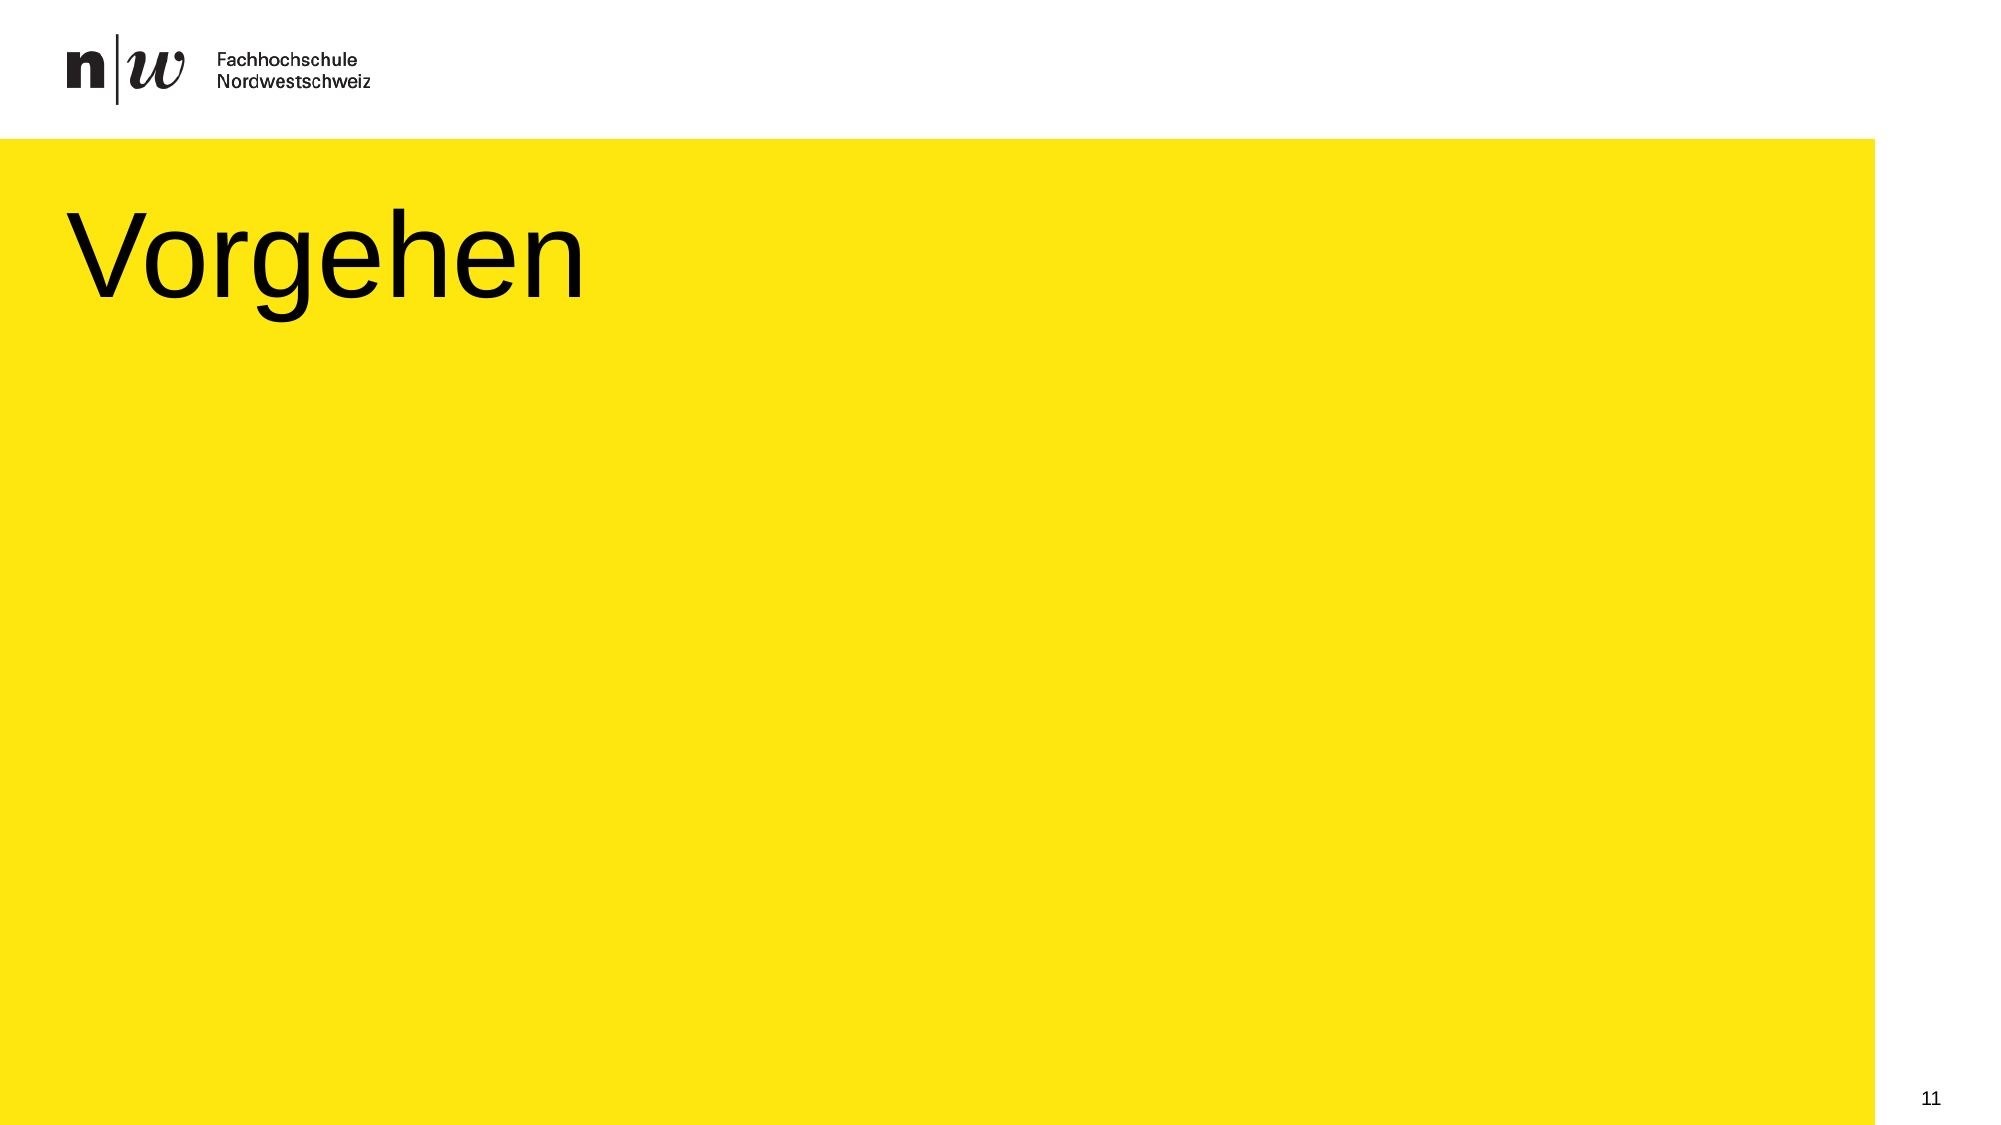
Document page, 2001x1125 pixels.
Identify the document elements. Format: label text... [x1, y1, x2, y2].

title Vorgehen [66, 175, 1804, 327]
picture [67, 34, 370, 105]
slide_number 11 [1880, 1086, 1942, 1110]
